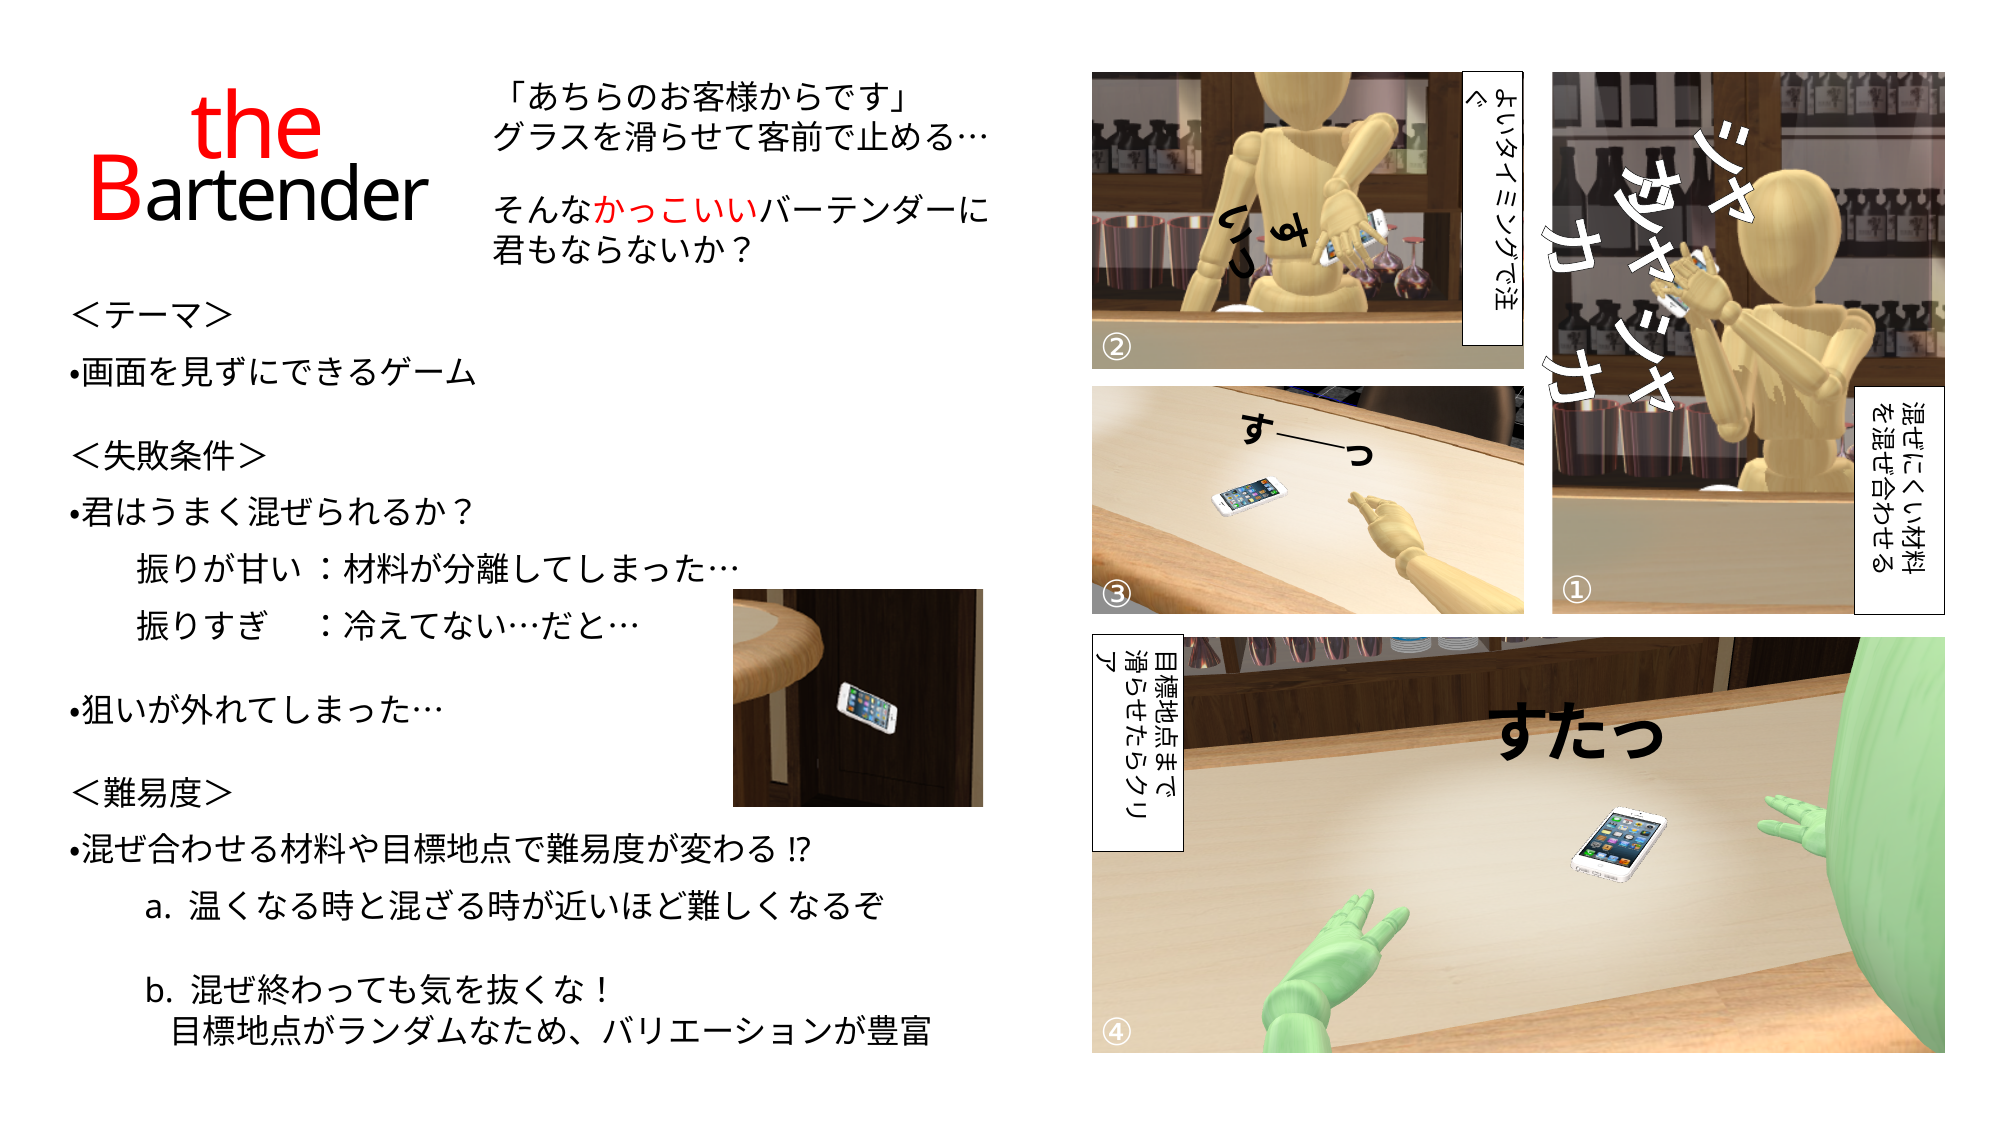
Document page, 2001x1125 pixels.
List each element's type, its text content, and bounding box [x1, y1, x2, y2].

text_box ④ [1085, 1000, 1149, 1060]
text_box 「あちらのお客様からです」 グラスを滑らせて客前で止める… そんなかっこいいバーテンダーに 君もならないか？ [477, 69, 1016, 277]
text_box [1092, 71, 1945, 1053]
list ＜テーマ＞ ・画面を見ずにできるゲーム ＜失敗条件＞ ・君はうまく混ぜられるか？ 振りが甘い ：材料が分離してしまった… 振りすぎ ：冷えてない…だと… ・狙いが外れてしまった… ＜難易度＞ ・混ぜ合わせる材料や目標地点で難易度が変わる!? a. 温くなる時と混ざる時が近いほど難しくなるぞ b. 混ぜ終わっても気を抜くな！ 目標地点がランダムなため、バリエーションが豊富 [55, 291, 963, 1098]
picture [733, 589, 984, 807]
text_box ② [1085, 315, 1092, 375]
text_box ③ [1085, 562, 1092, 623]
title the Bartender [54, 47, 462, 306]
